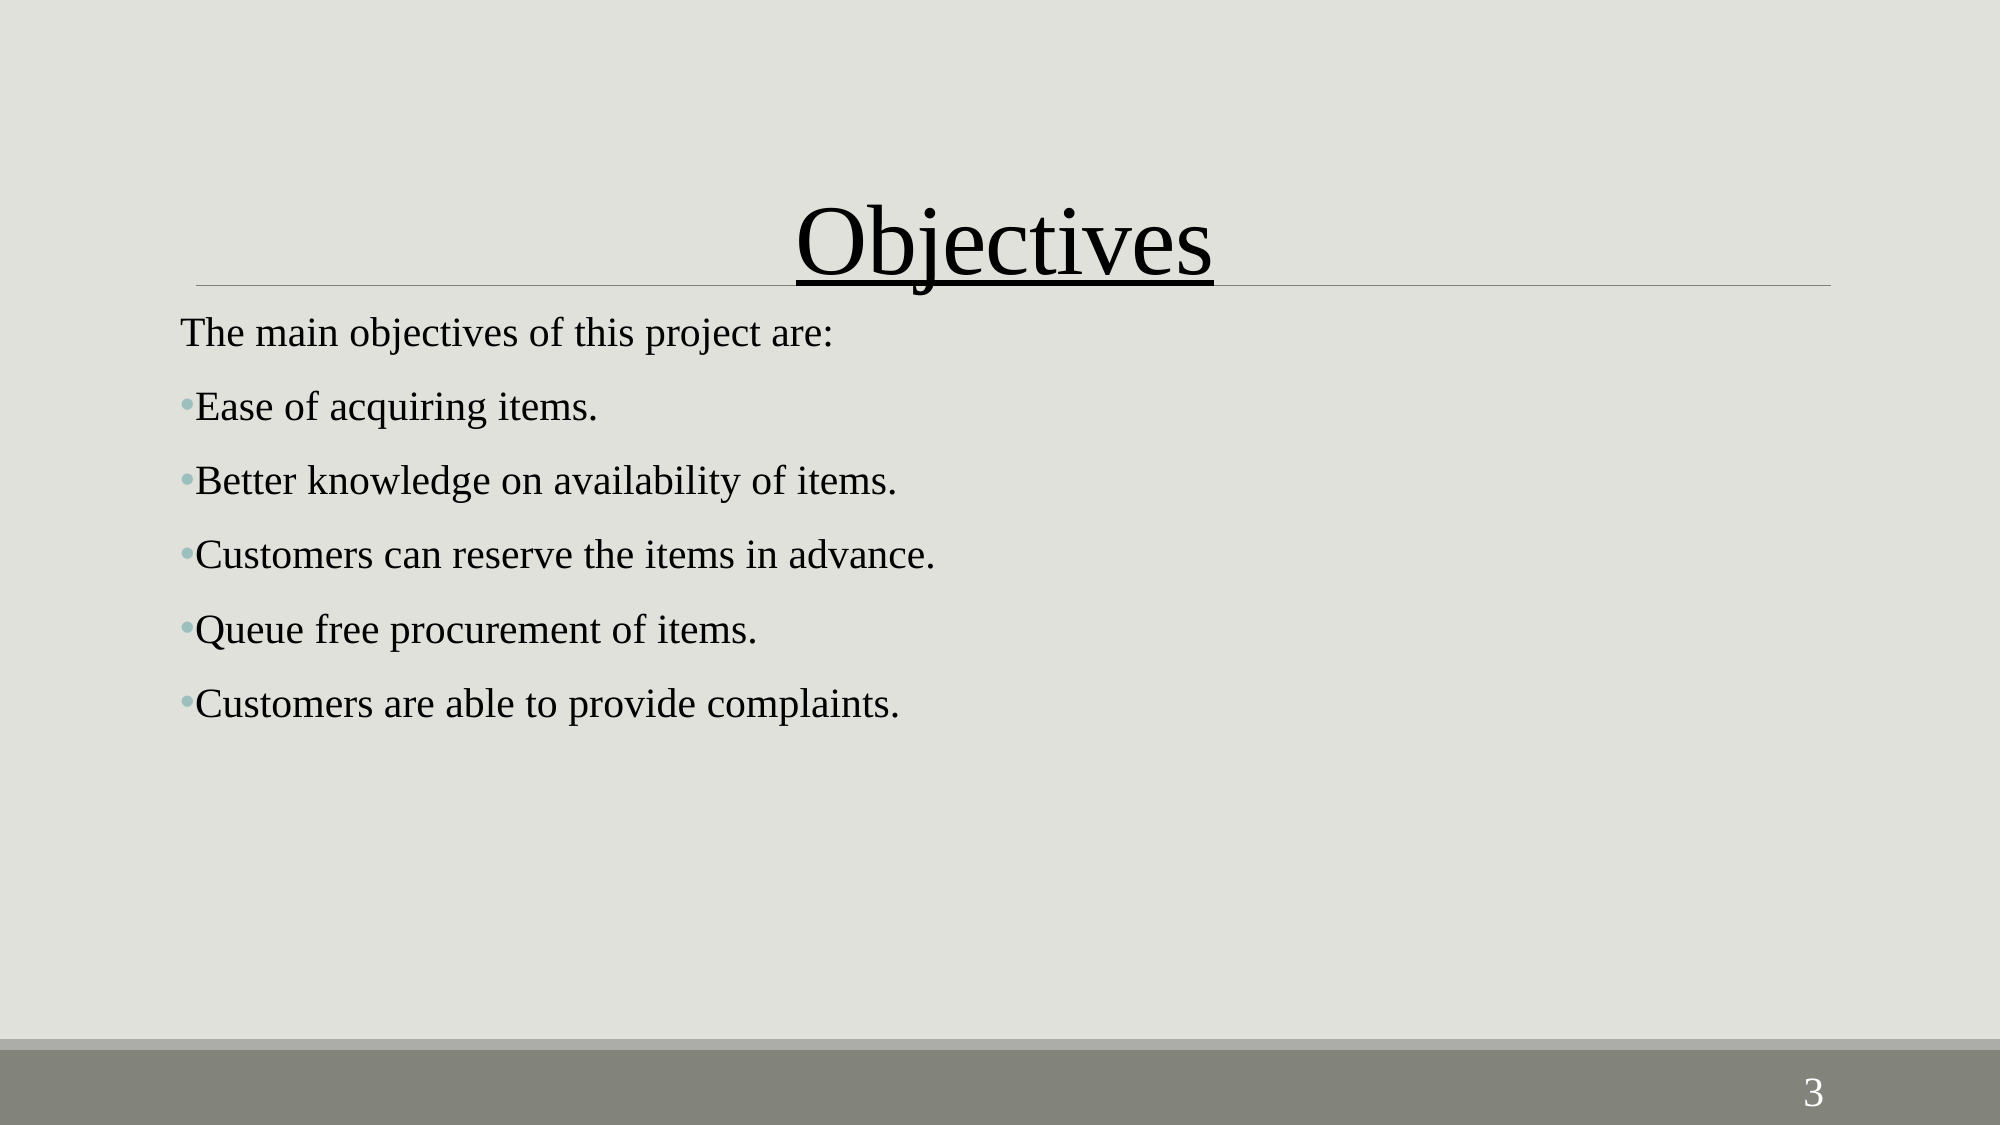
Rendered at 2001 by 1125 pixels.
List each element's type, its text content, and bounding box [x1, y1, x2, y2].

slide_number 3 [1624, 1059, 1840, 1120]
list The main objectives of this project are: Ease of acquiring items. Better knowledge on availability of items. Customers can reserve the items in advance. Queue free procurement of items. Customers are able to provide complaints. [180, 302, 1830, 963]
title Objectives [180, 64, 1830, 302]
